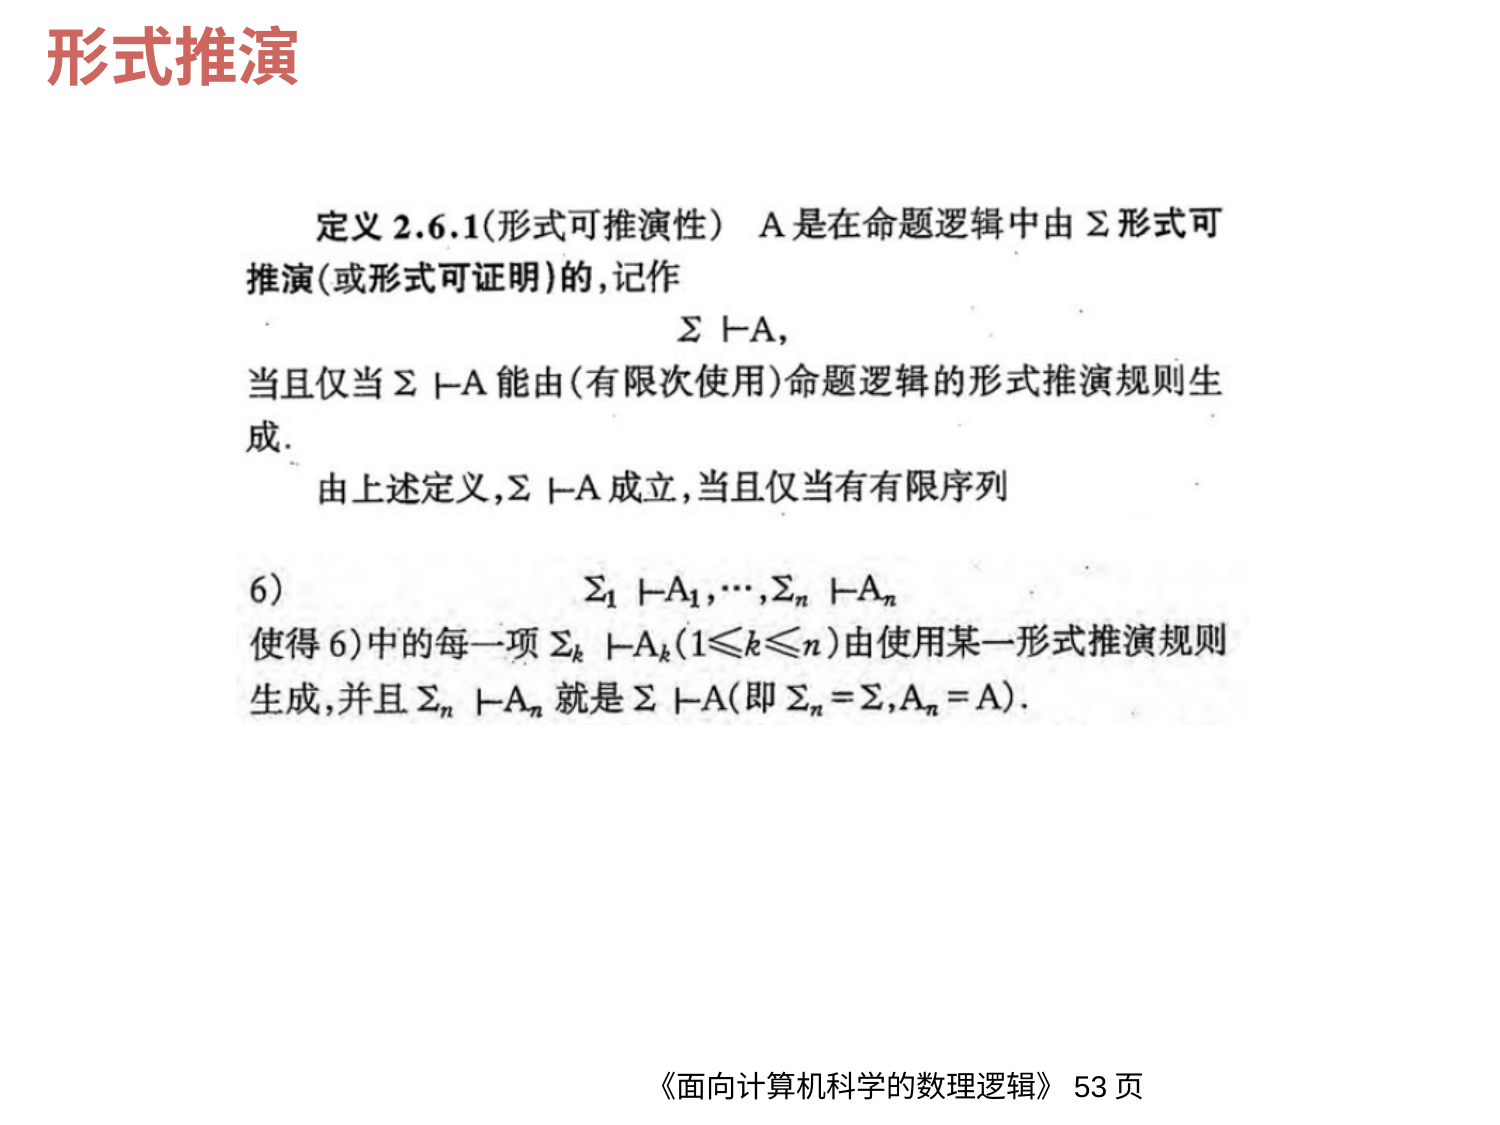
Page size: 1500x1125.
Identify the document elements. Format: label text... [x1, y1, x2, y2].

picture [236, 552, 1249, 725]
list 形式推演 [40, 10, 1445, 101]
text_box 《面向计算机科学的数理逻辑》53页 [639, 1060, 1153, 1111]
picture [228, 204, 1257, 520]
